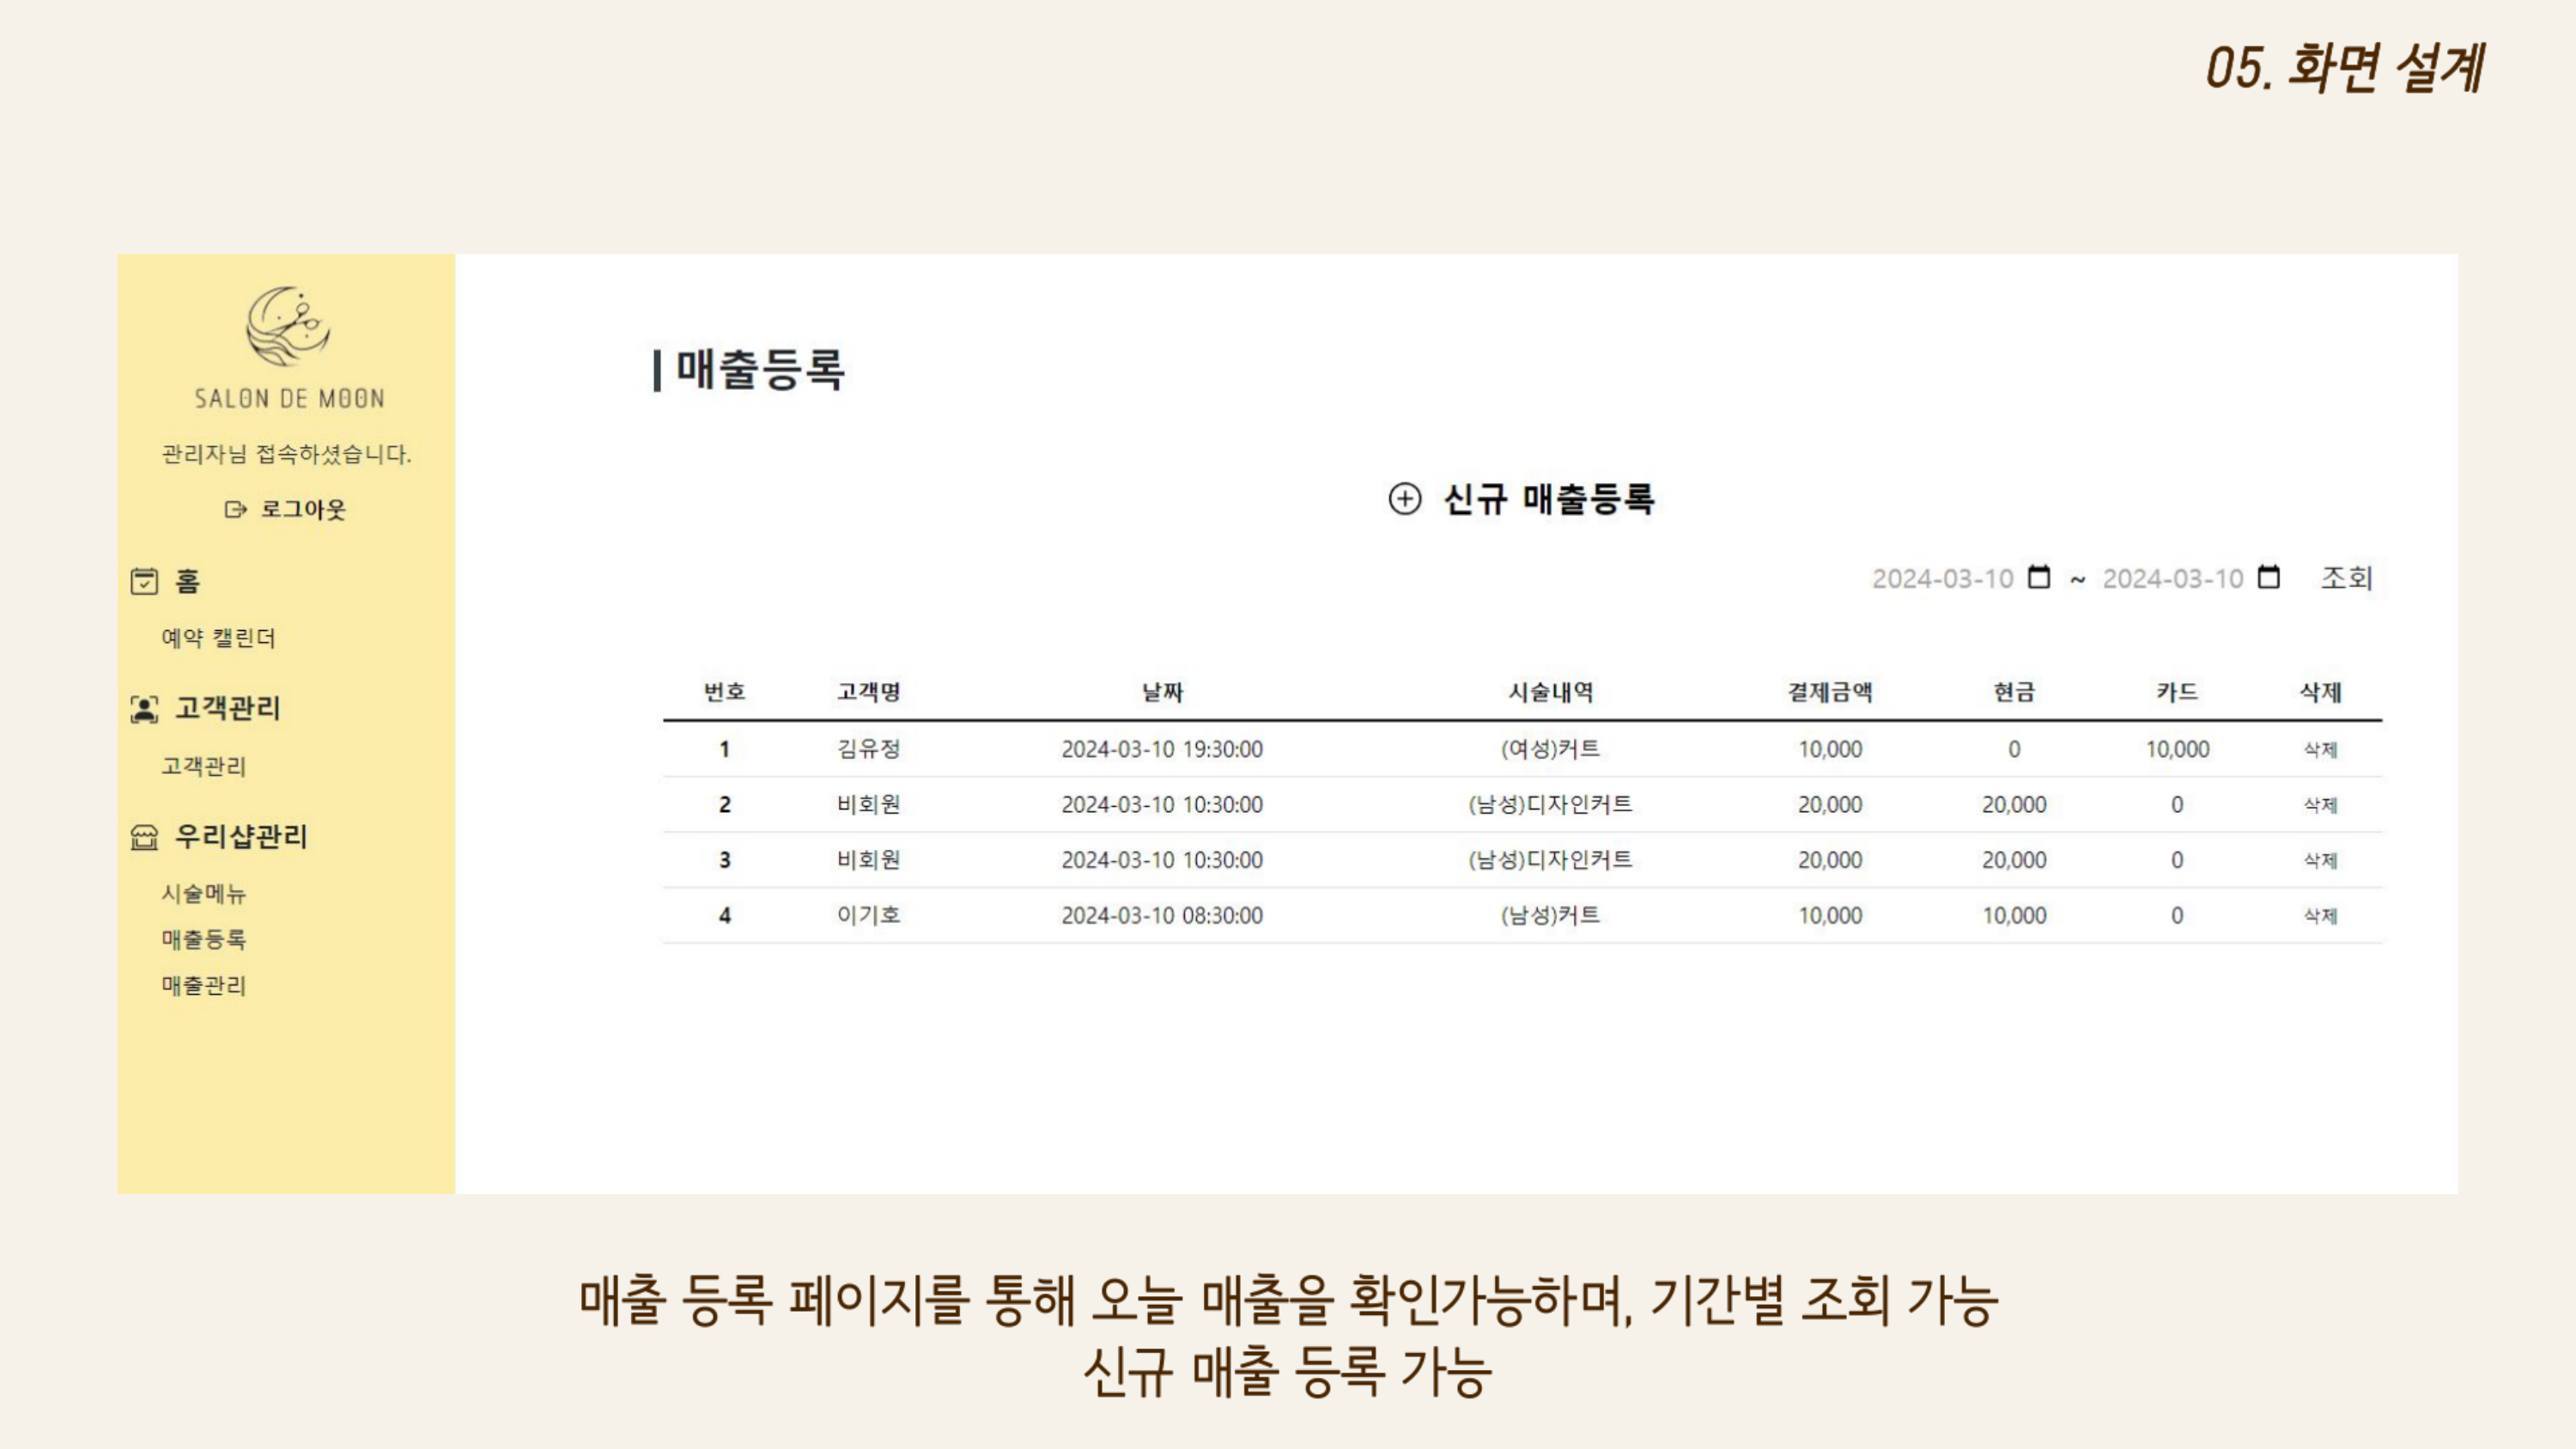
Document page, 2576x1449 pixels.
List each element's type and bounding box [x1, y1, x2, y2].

picture [2184, 8, 2530, 153]
text_box [117, 254, 2458, 1194]
picture [375, 1238, 2142, 1449]
